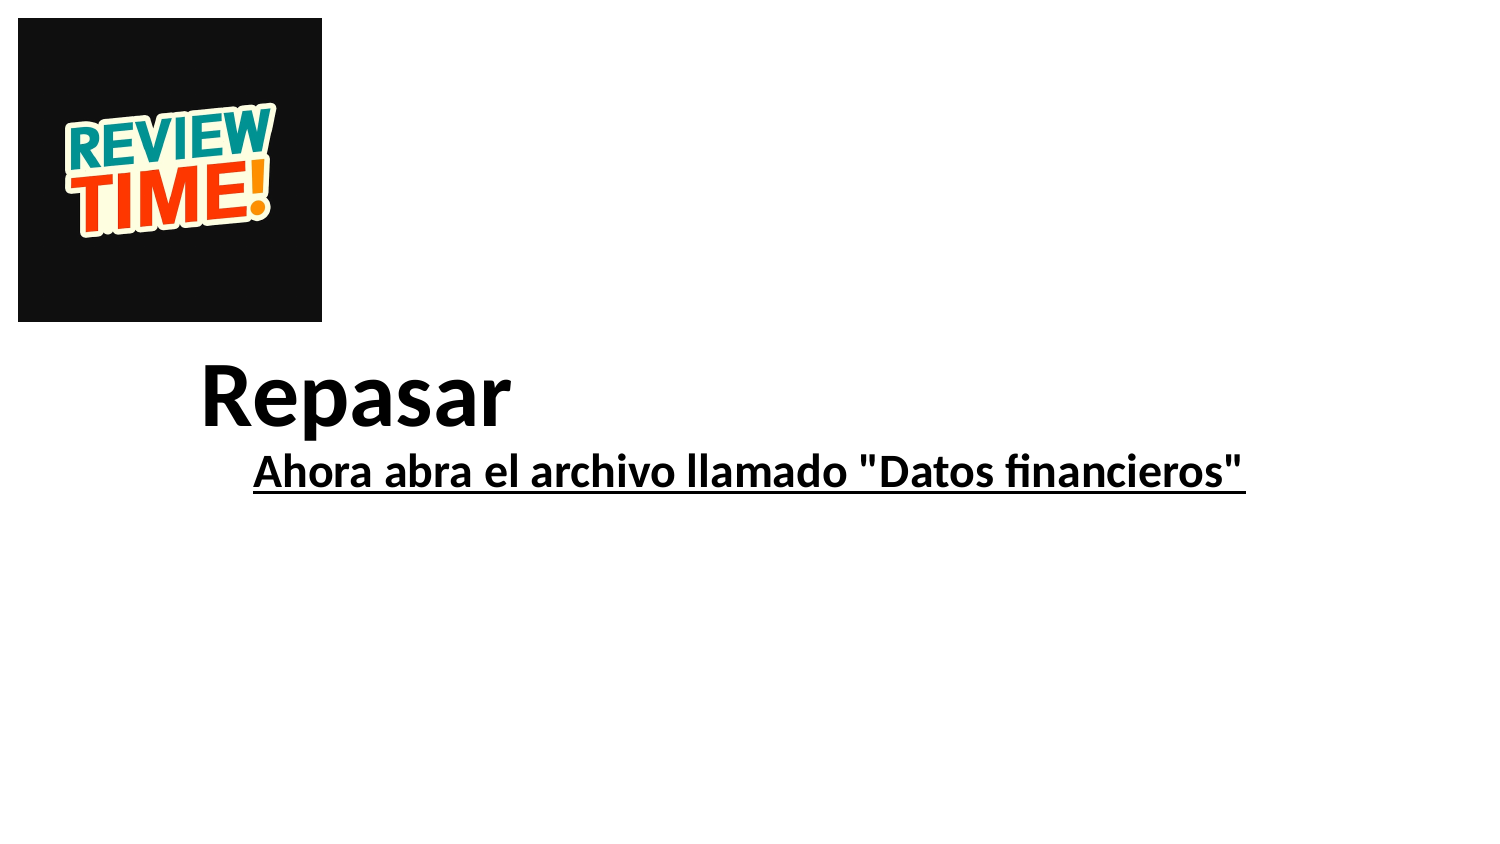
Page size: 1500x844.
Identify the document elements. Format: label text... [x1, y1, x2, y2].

picture [18, 18, 322, 322]
title Repasar Ahora abra el archivo llamado "Datos financieros" [189, 340, 1311, 504]
